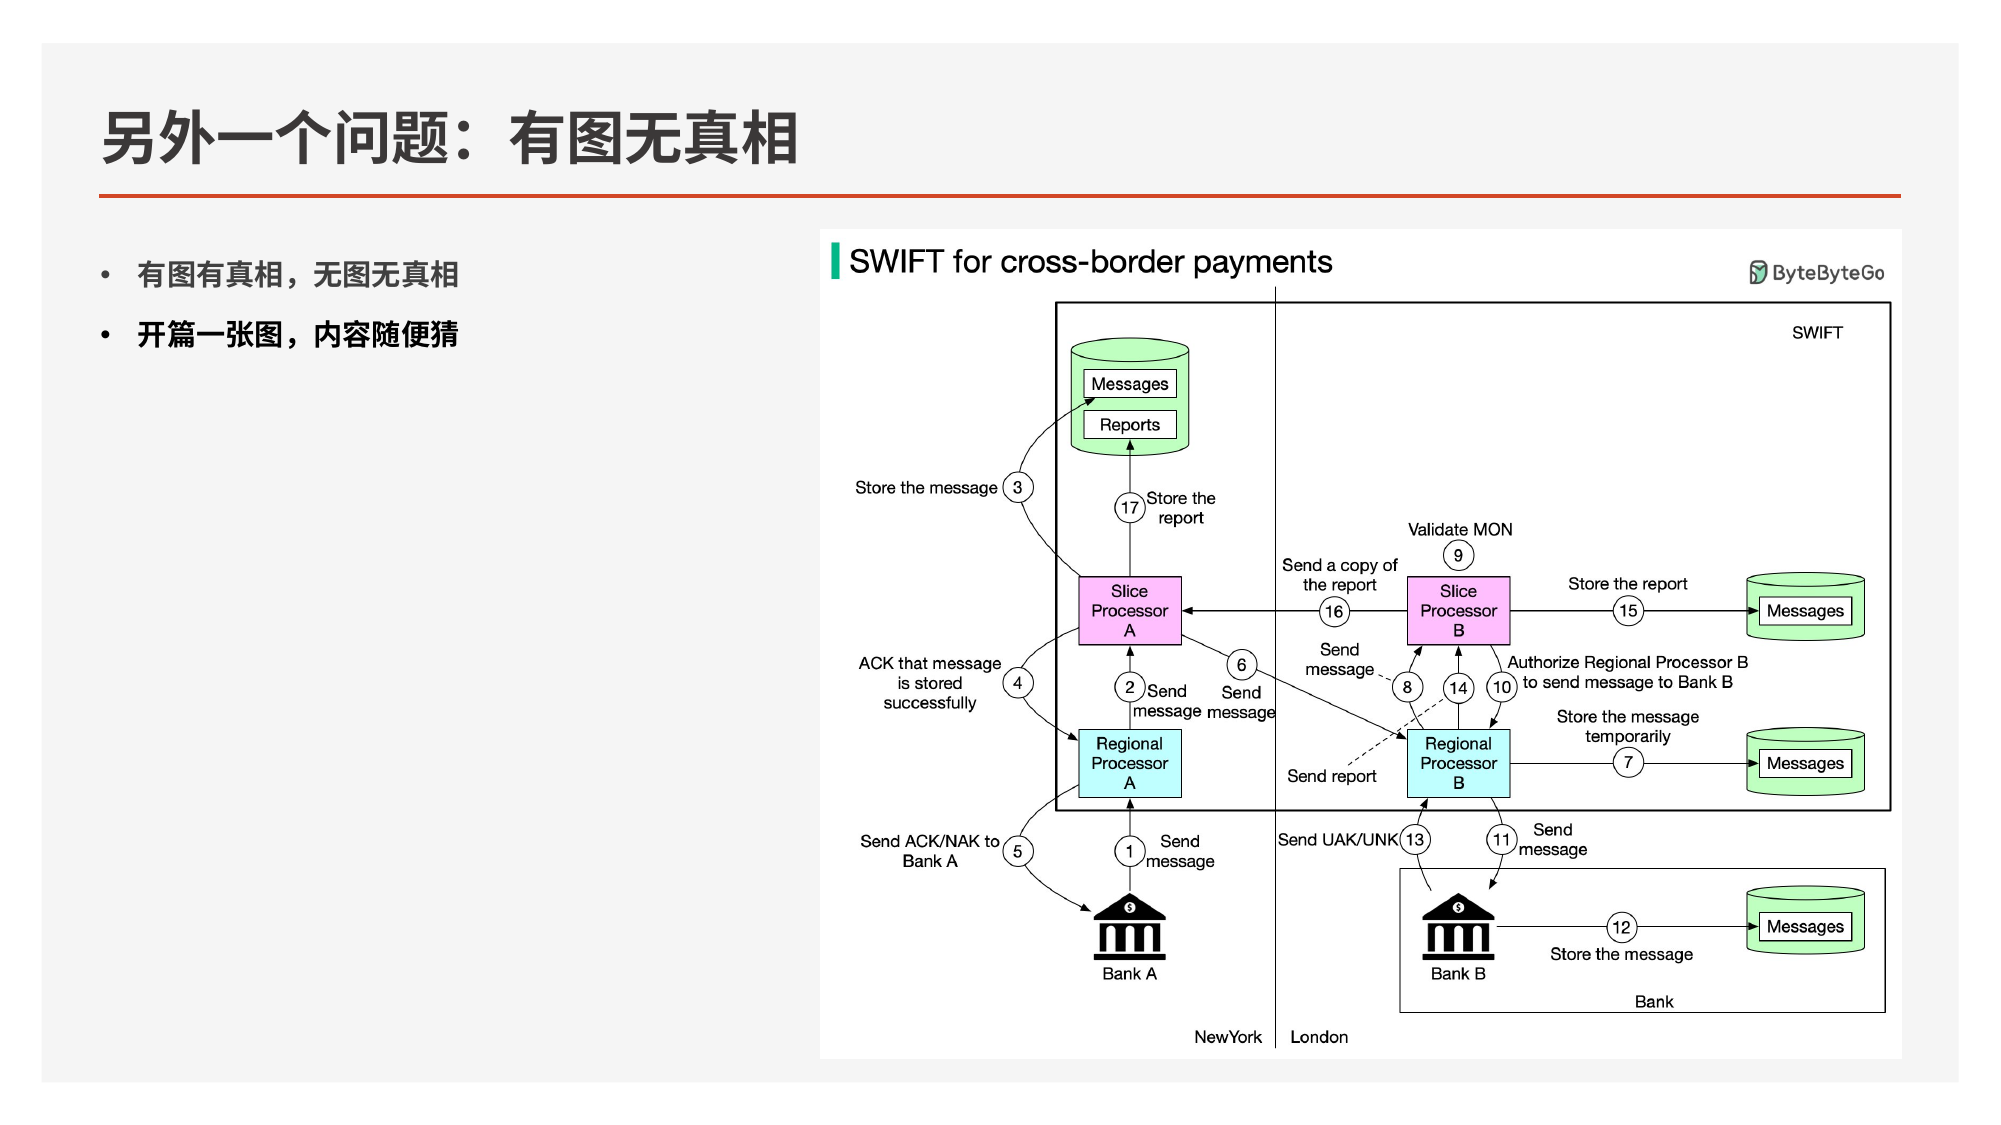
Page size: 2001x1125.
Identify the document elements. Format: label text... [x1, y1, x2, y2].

title 另外一个问题：有图无真相 [85, 73, 1214, 179]
text_box 有图有真相，无图无真相 开篇一张图，内容随便猜 [85, 248, 820, 902]
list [820, 229, 1902, 1059]
